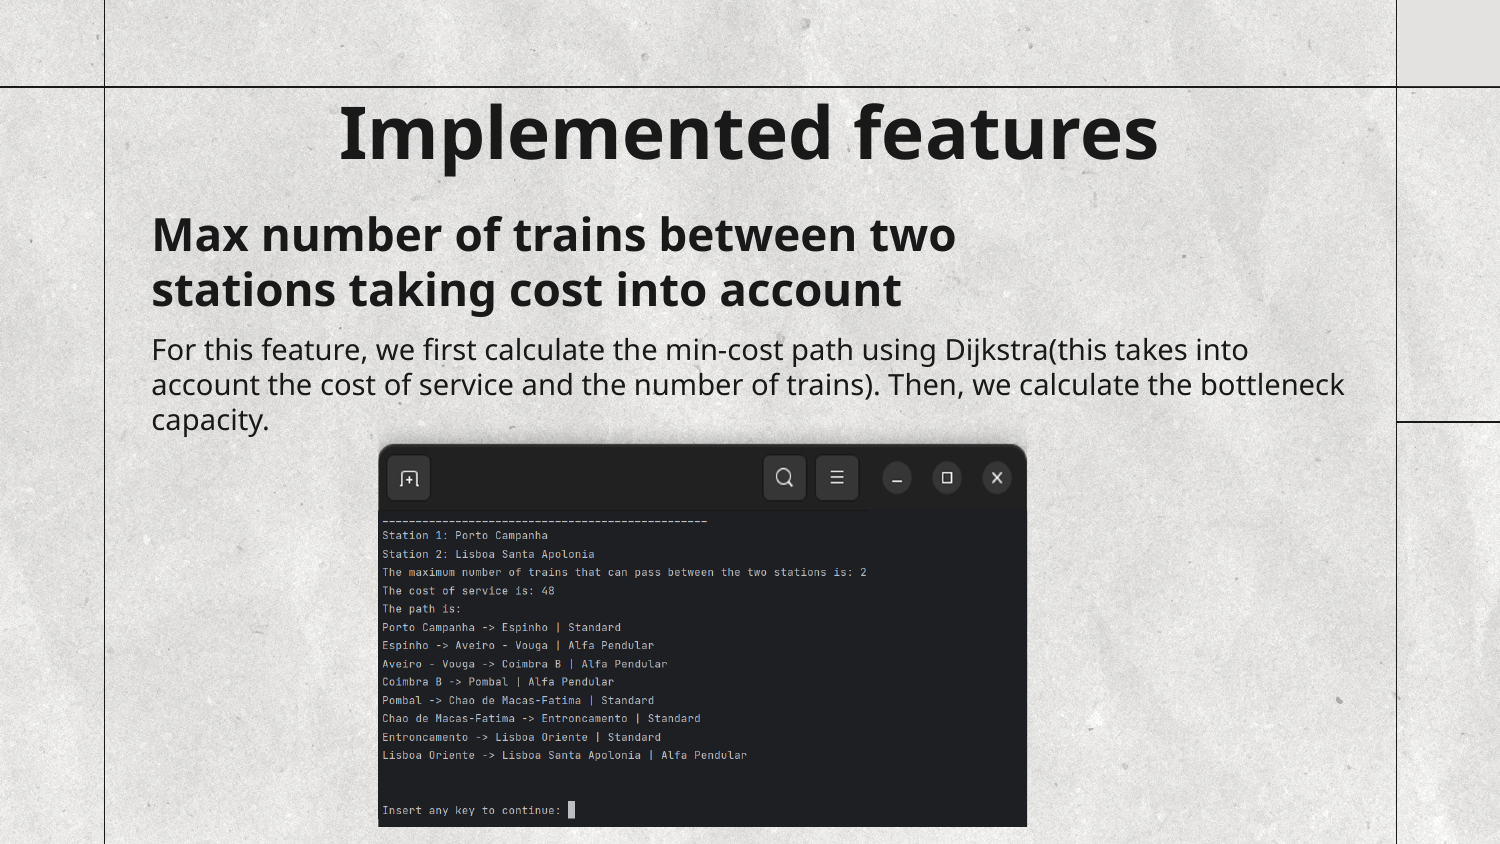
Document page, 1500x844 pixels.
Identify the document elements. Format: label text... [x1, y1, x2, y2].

text_box Max number of trains between two stations taking cost into account [136, 255, 1077, 314]
picture [1397, 88, 1500, 421]
picture [105, 0, 1396, 86]
picture [1397, 423, 1500, 844]
picture [105, 88, 1396, 844]
text_box For this feature, we first calculate the min-cost path using Dijkstra(this takes into account the cost of service and the number of trains). Then, we calculate the bottleneck capacity. [136, 314, 1374, 454]
picture [0, 88, 104, 844]
text_box [1397, 0, 1500, 88]
picture [0, 0, 104, 86]
title Implemented features [118, 86, 1382, 189]
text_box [378, 413, 1028, 827]
